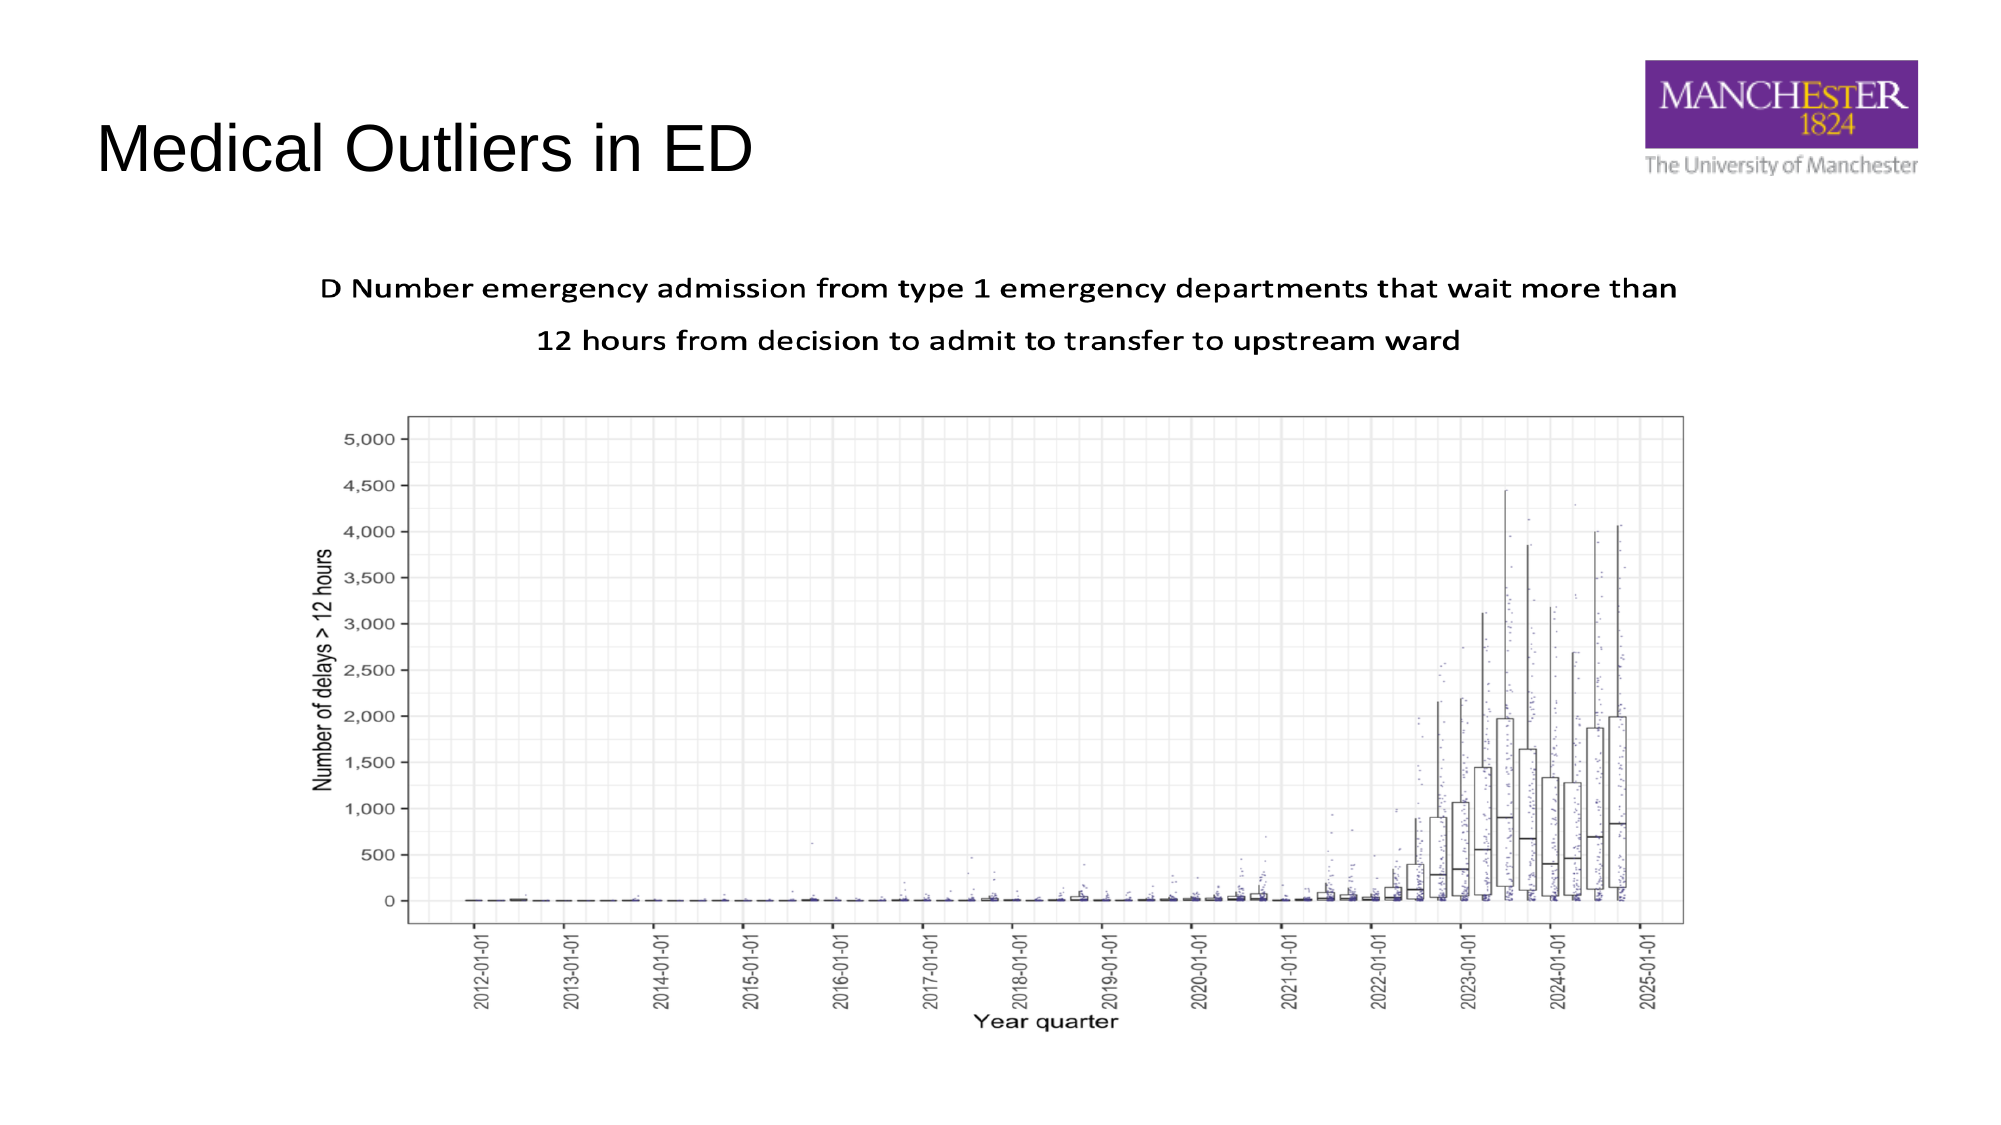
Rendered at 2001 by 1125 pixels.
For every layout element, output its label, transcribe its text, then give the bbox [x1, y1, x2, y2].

text_box Medical Outliers in ED [0, 108, 913, 194]
picture [260, 270, 1740, 1048]
picture [1644, 58, 1919, 177]
text_box [95, 59, 1575, 247]
